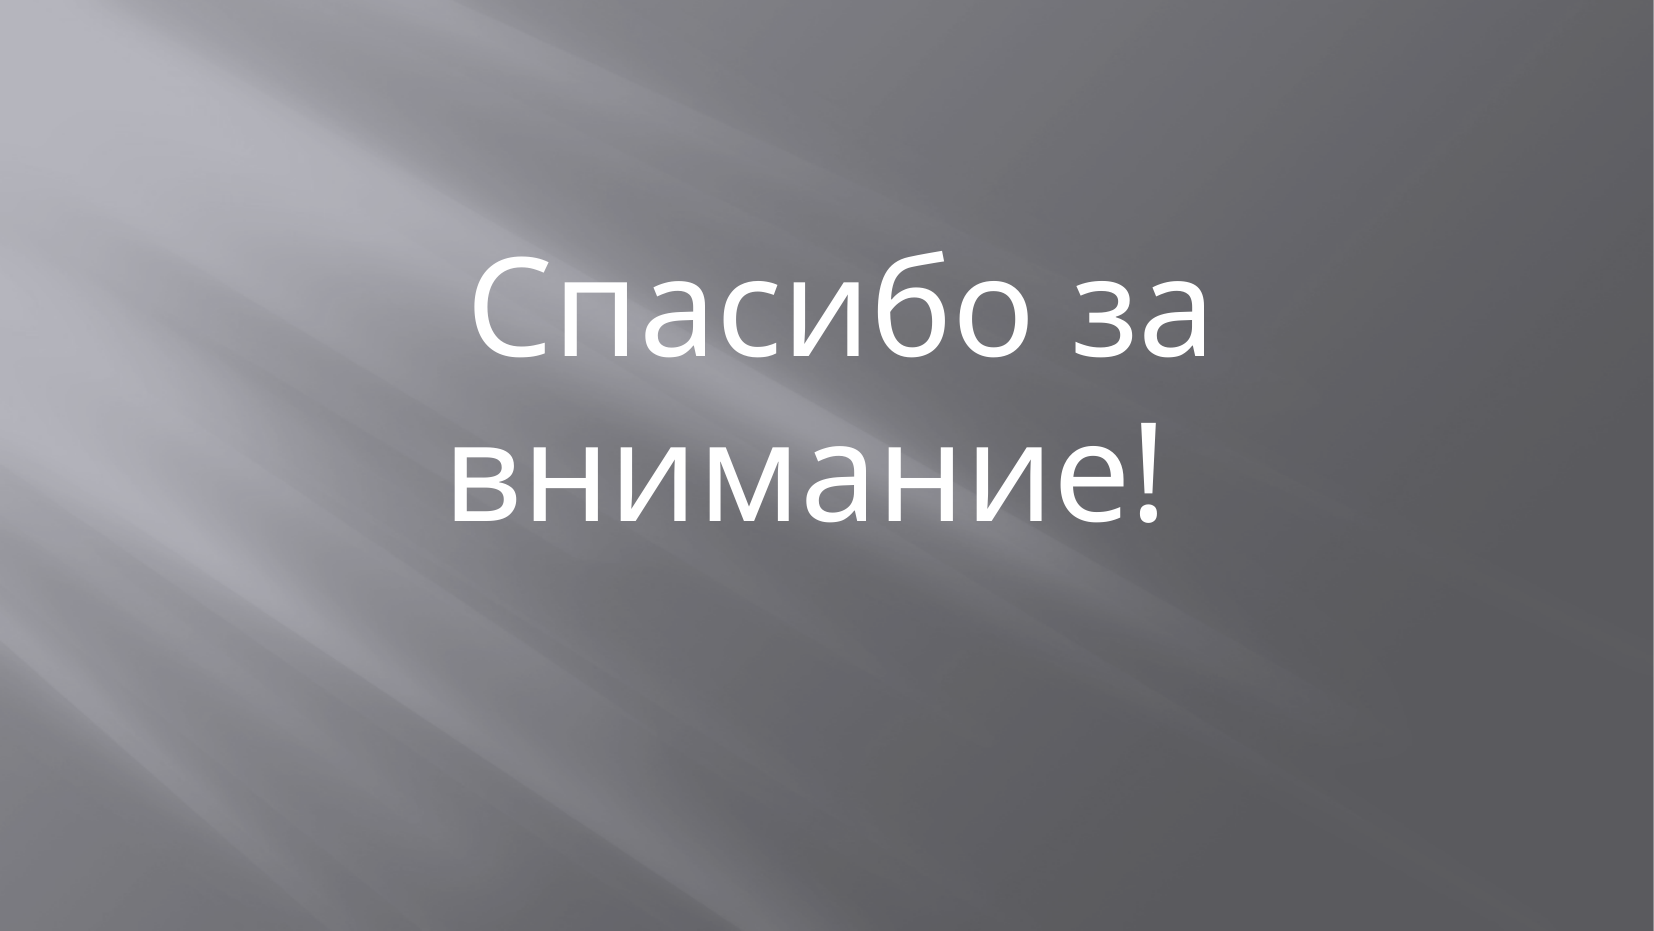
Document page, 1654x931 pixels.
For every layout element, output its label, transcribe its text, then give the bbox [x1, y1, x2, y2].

list Спасибо за внимание! [136, 211, 1547, 558]
